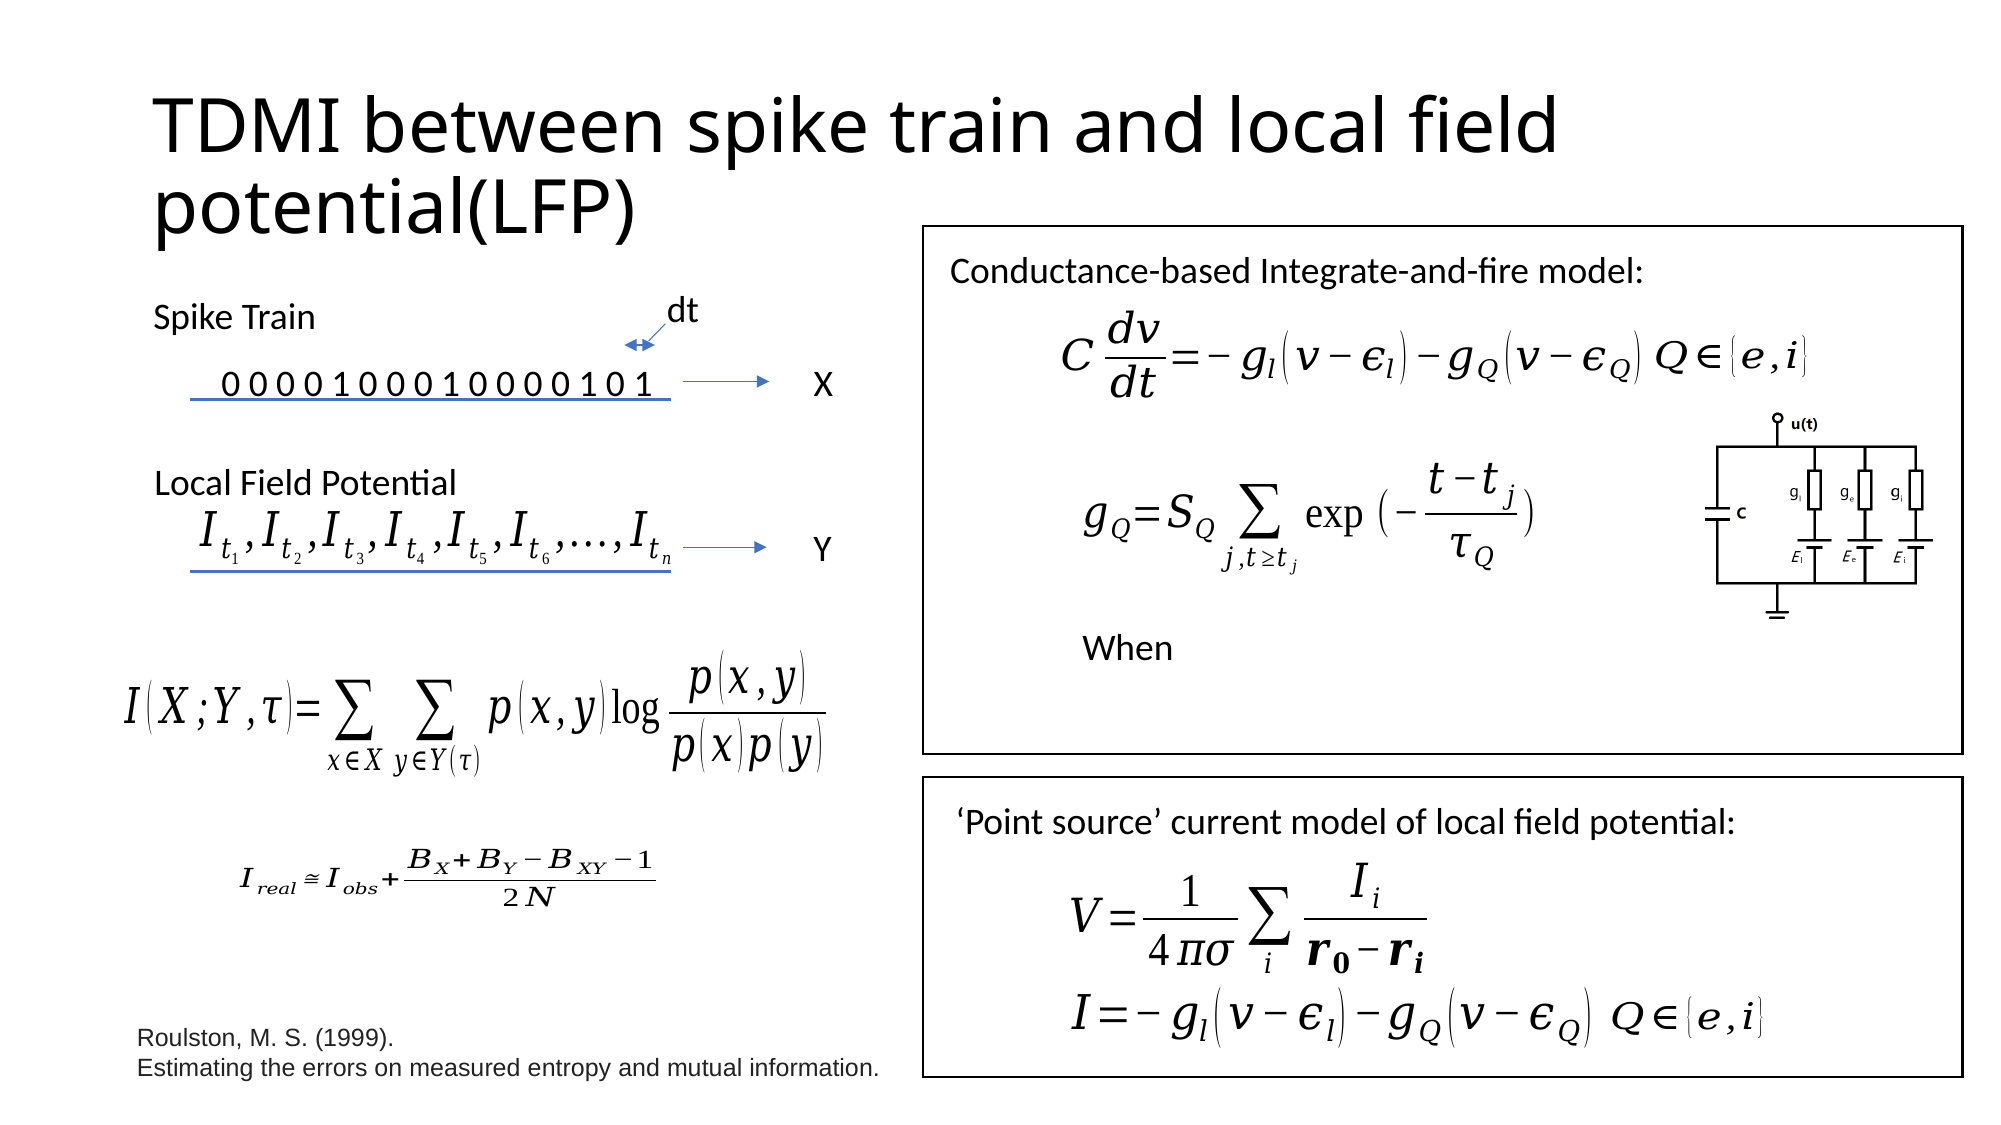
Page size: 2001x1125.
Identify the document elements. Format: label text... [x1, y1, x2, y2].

text_box Roulston, M. S. (1999). Estimating the errors on measured entropy and mutual information. [122, 1013, 906, 1089]
text_box dt [652, 277, 715, 337]
title TDMI between spike train and local field potential(LFP) [137, 59, 1863, 278]
text_box X [798, 351, 849, 411]
text_box Local Field Potential [139, 450, 473, 510]
text_box Spike Train [138, 284, 332, 345]
text_box [922, 776, 1964, 1078]
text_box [648, 323, 666, 341]
text_box 0 0 0 0 1 0 0 0 1 0 0 0 0 1 0 1 [206, 400, 668, 411]
text_box Y [798, 516, 847, 577]
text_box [1060, 306, 1811, 408]
text_box 0 0 0 0 1 0 0 0 1 0 0 0 0 1 0 1 [206, 351, 668, 399]
text_box ‘Point source’ current model of local field potential: [940, 789, 1753, 850]
text_box [922, 225, 1964, 755]
text_box Conductance-based Integrate-and-fire model: [935, 238, 1660, 299]
picture [1694, 406, 1949, 634]
